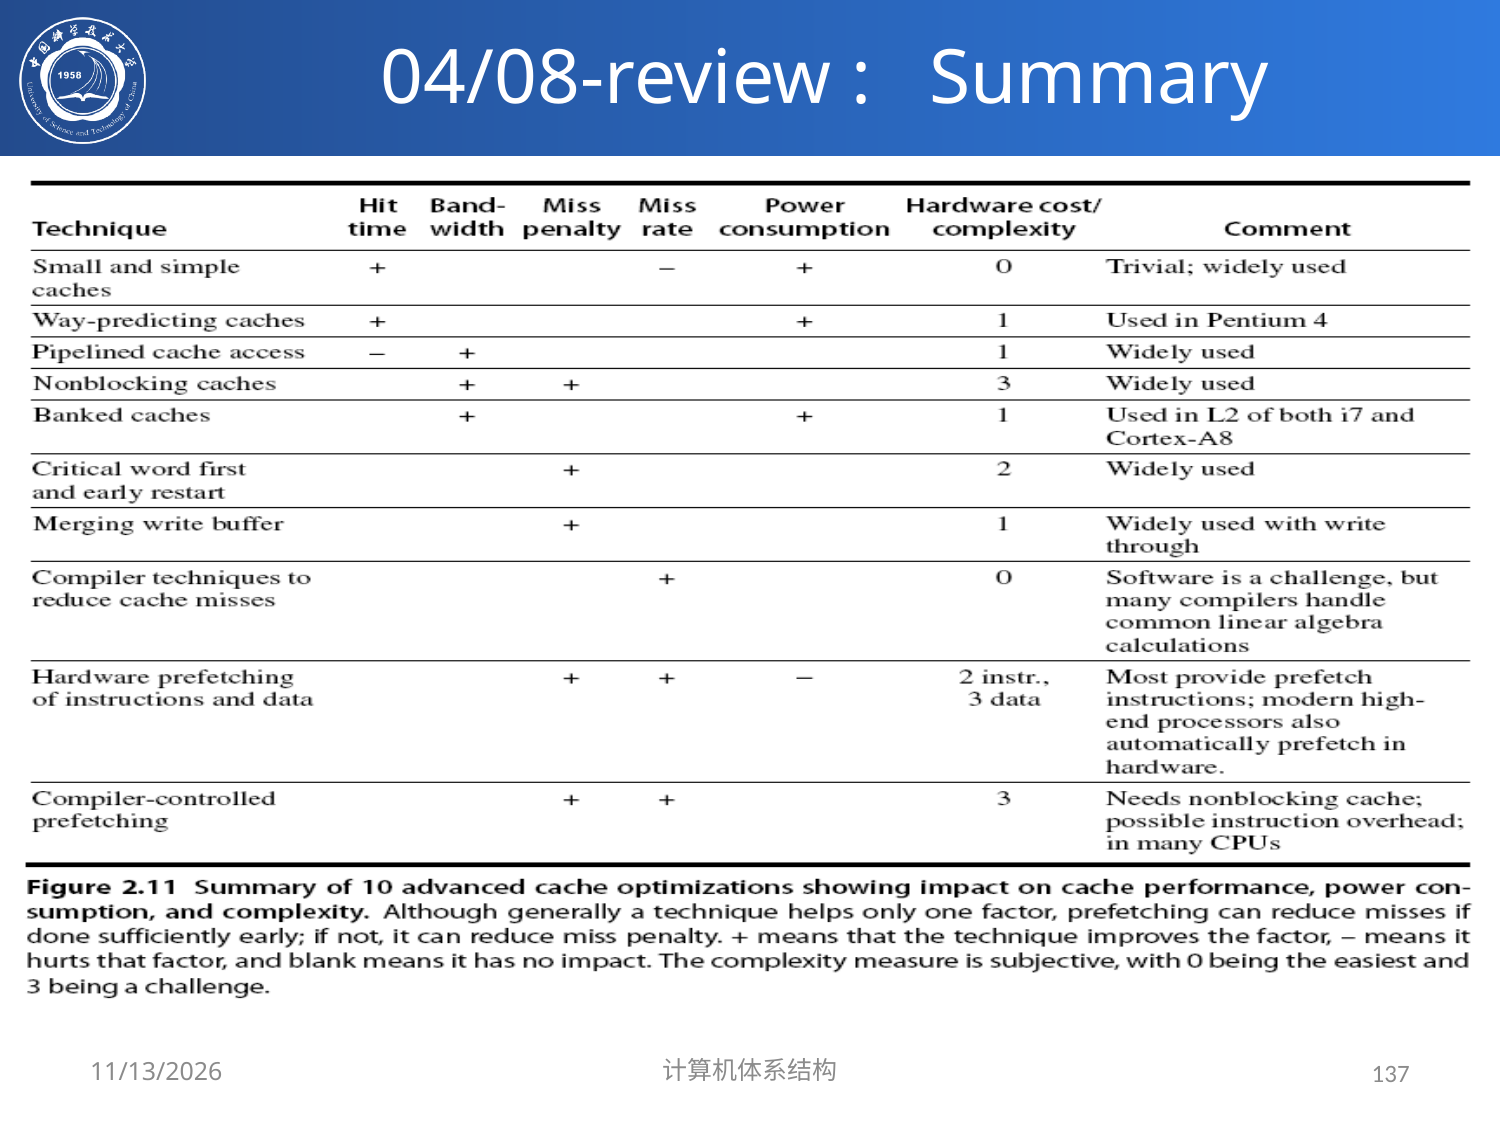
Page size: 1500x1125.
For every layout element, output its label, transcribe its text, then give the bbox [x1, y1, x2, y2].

picture [19, 17, 146, 144]
picture [0, 167, 1500, 1011]
slide_number 137 [1074, 1042, 1425, 1103]
title 04/08-review : Summary [150, 0, 1500, 148]
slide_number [75, 1042, 425, 1103]
footer 计算机体系结构 [512, 1042, 988, 1103]
